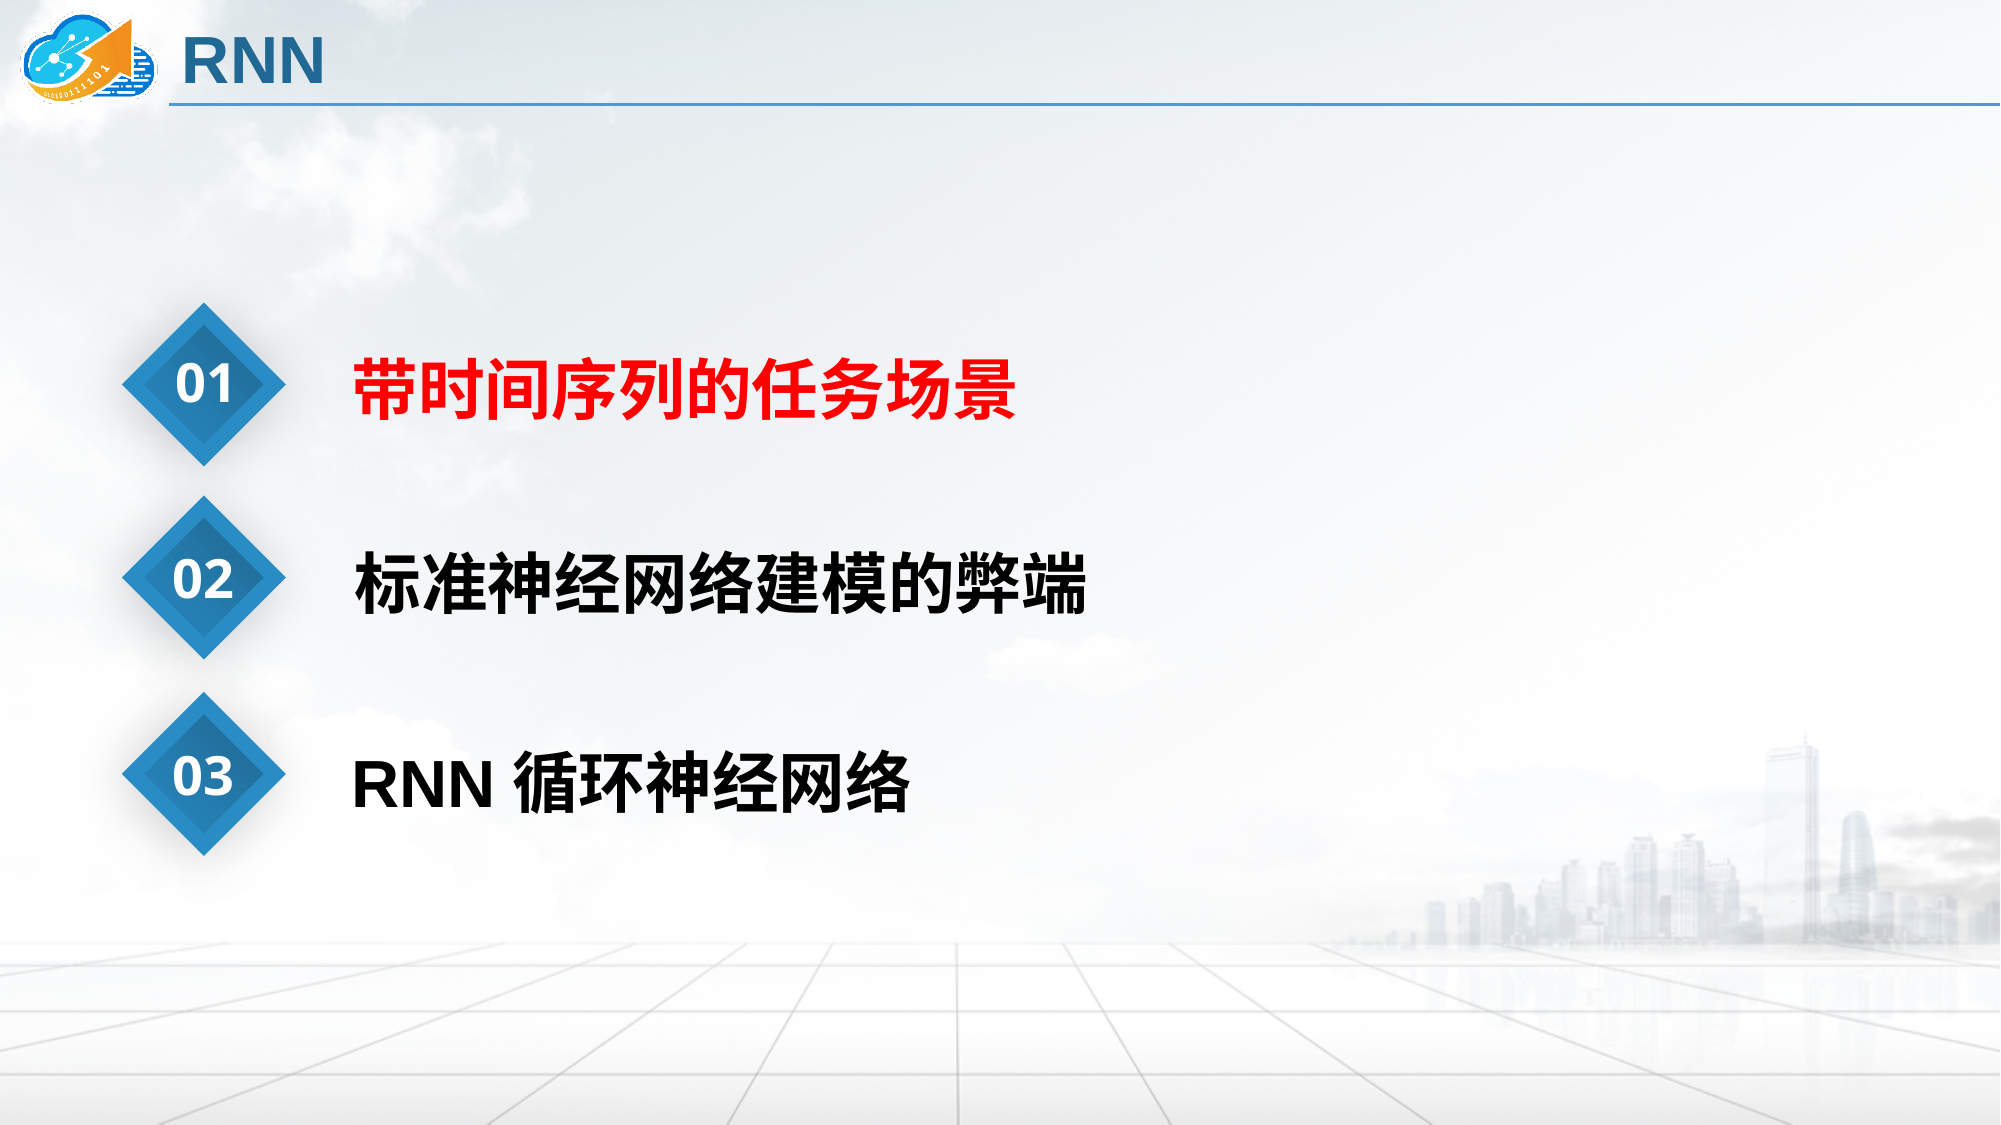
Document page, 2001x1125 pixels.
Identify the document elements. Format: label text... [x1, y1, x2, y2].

text_box 带时间序列的任务场景 [336, 340, 1046, 436]
text_box RNN [216, 9, 925, 103]
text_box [132, 506, 276, 649]
text_box RNN循环神经网络 [336, 733, 1244, 828]
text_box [132, 702, 276, 846]
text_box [132, 313, 276, 456]
picture [0, 0, 2001, 1125]
text_box 标准神经网络建模的弊端 [339, 534, 1267, 630]
